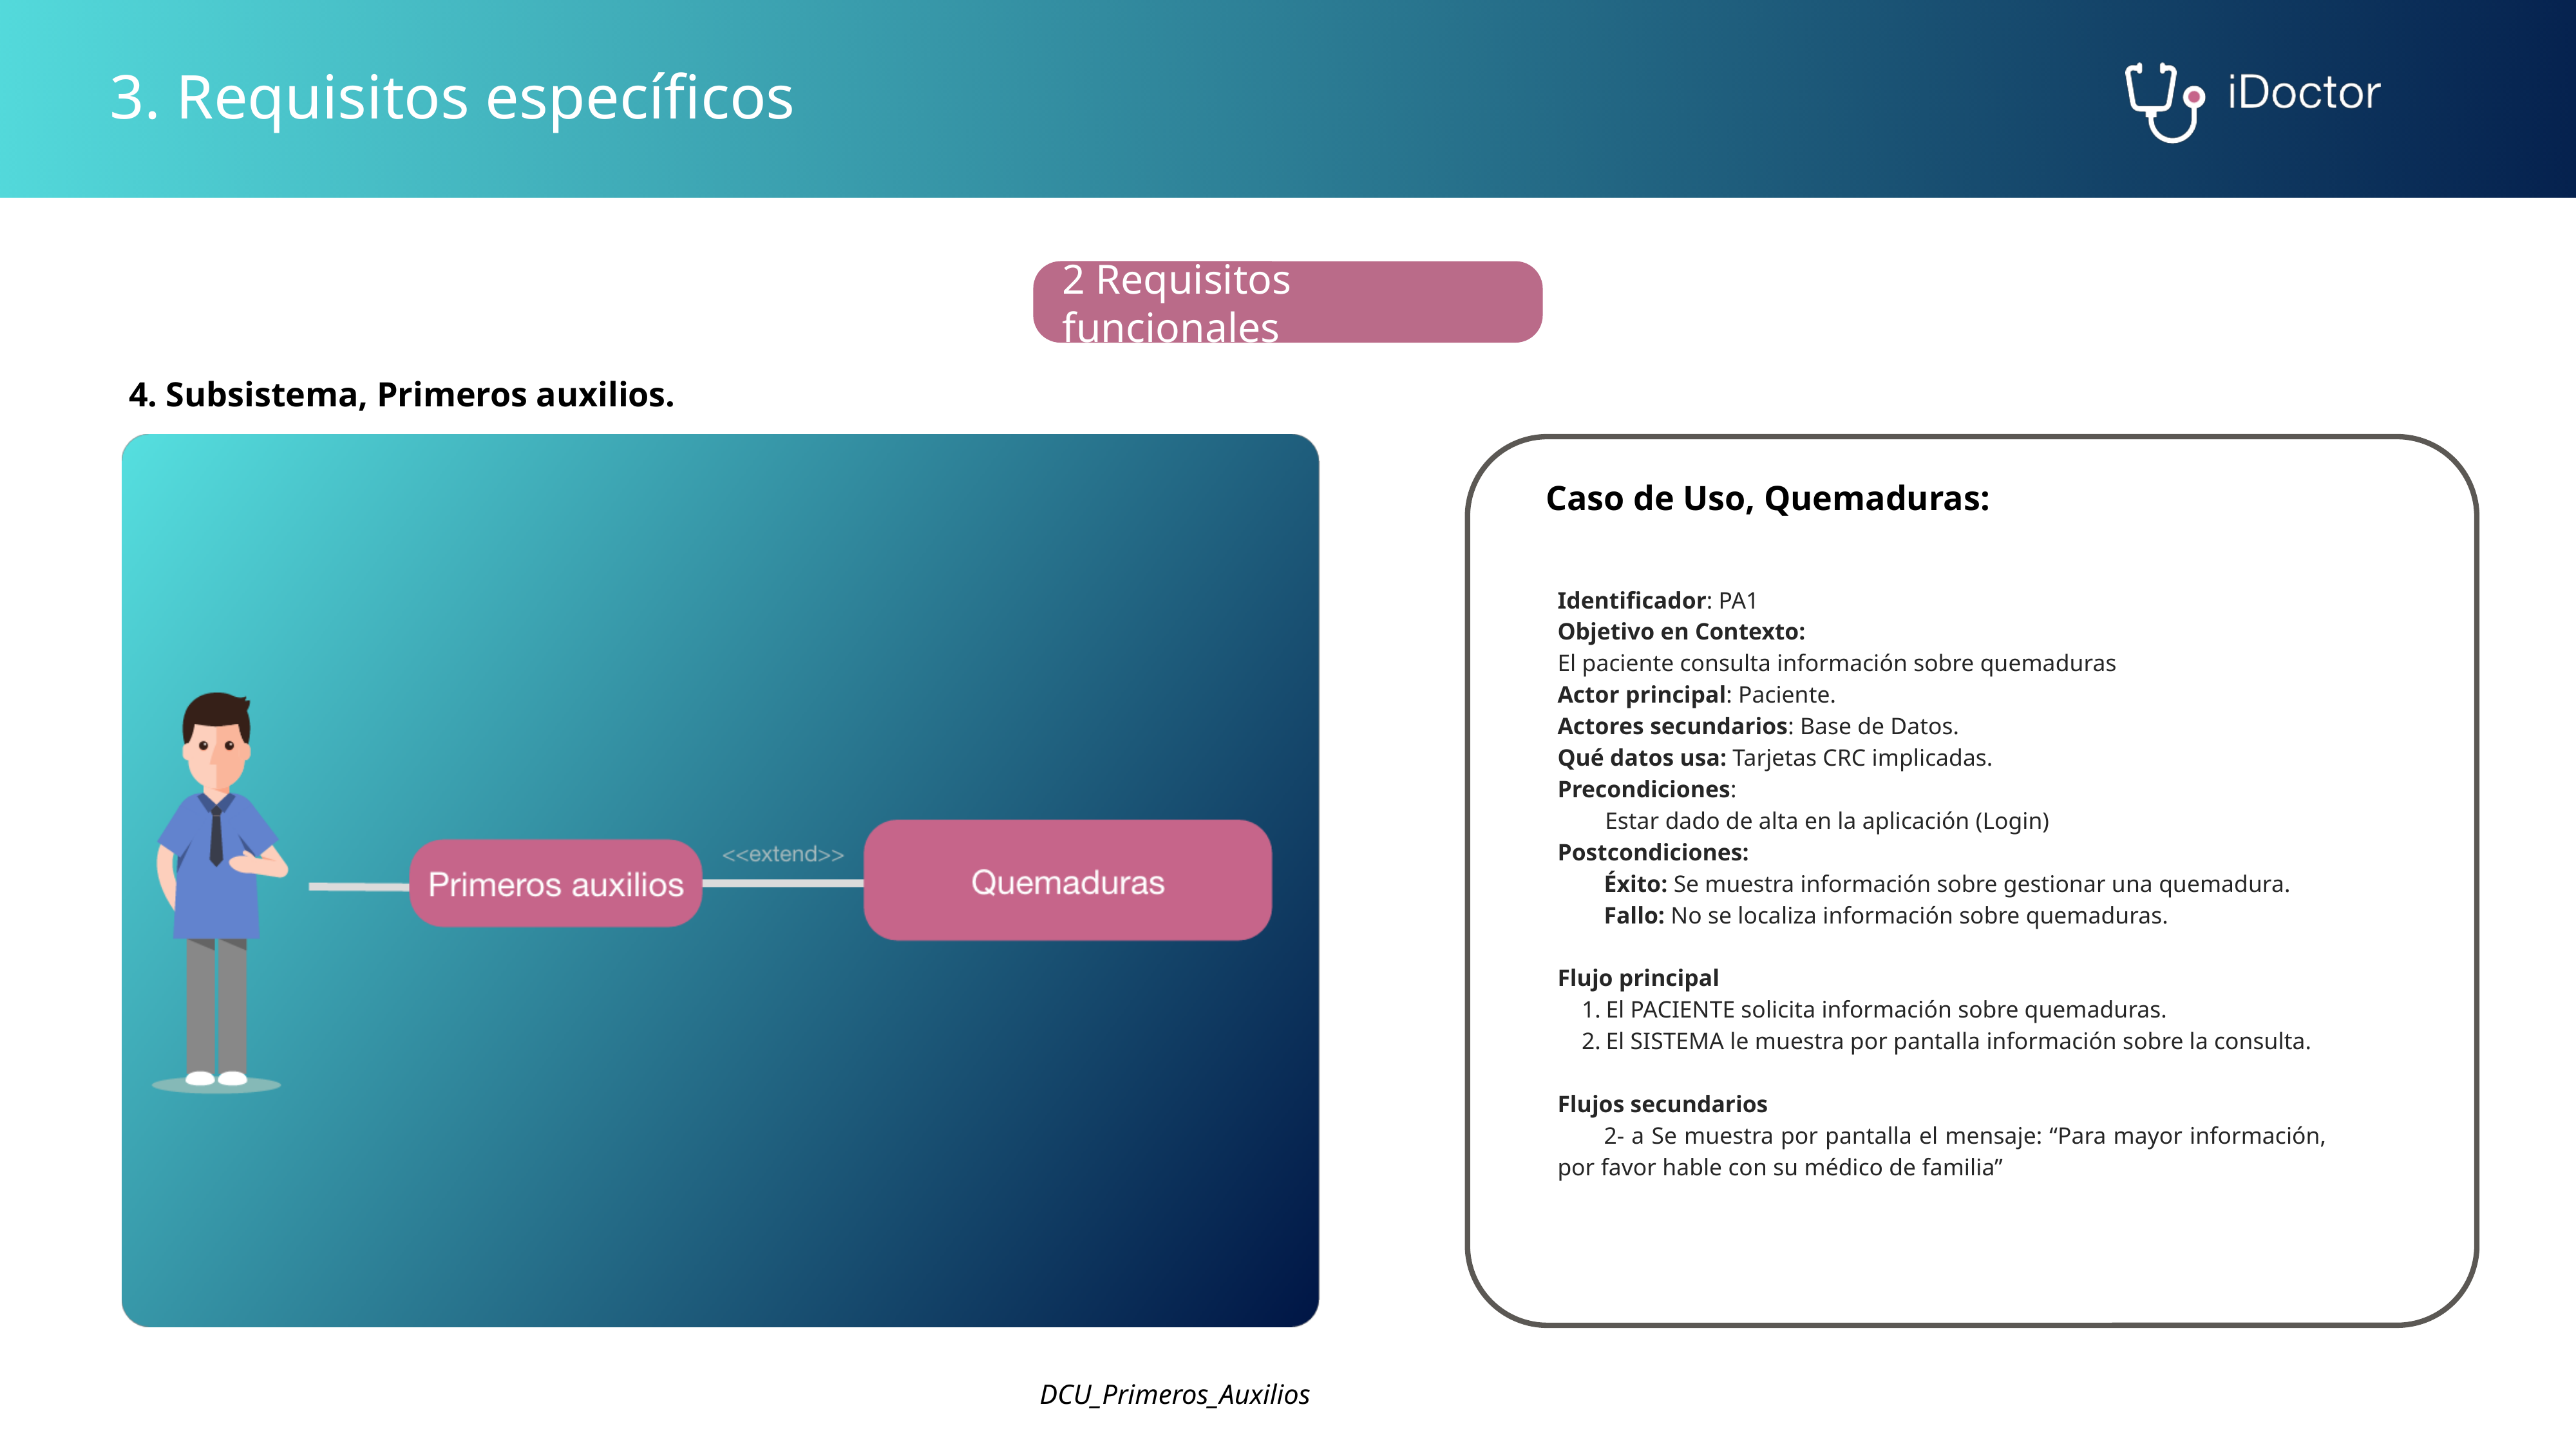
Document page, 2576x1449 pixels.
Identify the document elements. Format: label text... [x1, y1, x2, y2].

picture [0, 0, 2576, 198]
text_box [1467, 437, 2477, 1325]
text_box DCU_Primeros_Auxilios [980, 1367, 1316, 1415]
text_box [1033, 261, 1057, 343]
text_box 4. Subsistema, Primeros auxilios. [85, 361, 681, 419]
text_box 2 Requisitos funcionales [1057, 248, 1519, 355]
picture [122, 434, 1321, 1327]
text_box [1519, 261, 1543, 343]
